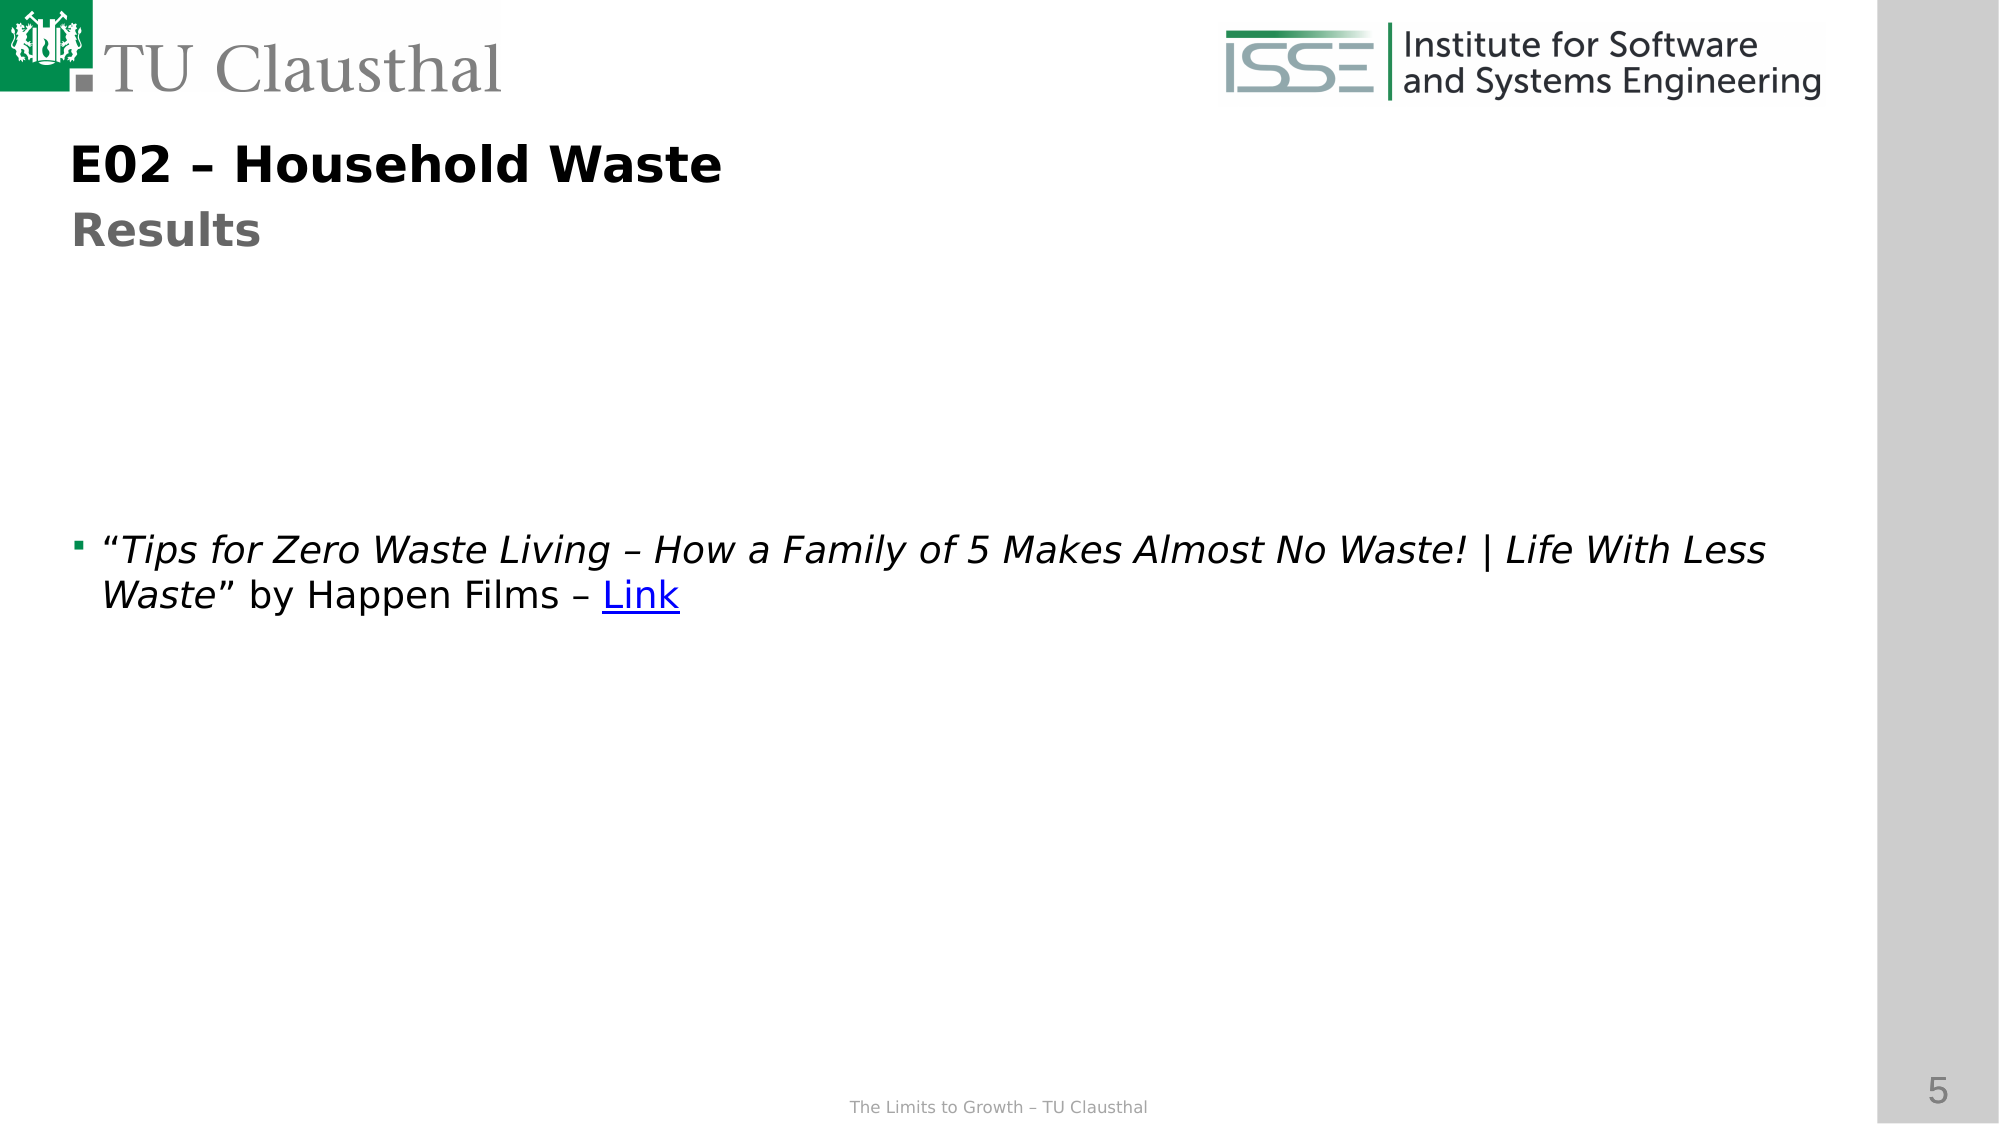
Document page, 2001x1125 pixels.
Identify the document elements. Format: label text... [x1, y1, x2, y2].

text_box Results [70, 188, 1769, 269]
text_box E02 – Household Waste [54, 125, 1817, 206]
text_box “Tips for Zero Waste Living – How a Family of 5 Makes Almost No Waste! | Life With Less Waste” by Happen Films – Link How long did the family of 5 (all of them together) manage to squeeze all their trash into a jar? [54, 207, 1817, 1033]
picture [1218, 22, 1826, 107]
picture [0, 0, 501, 92]
